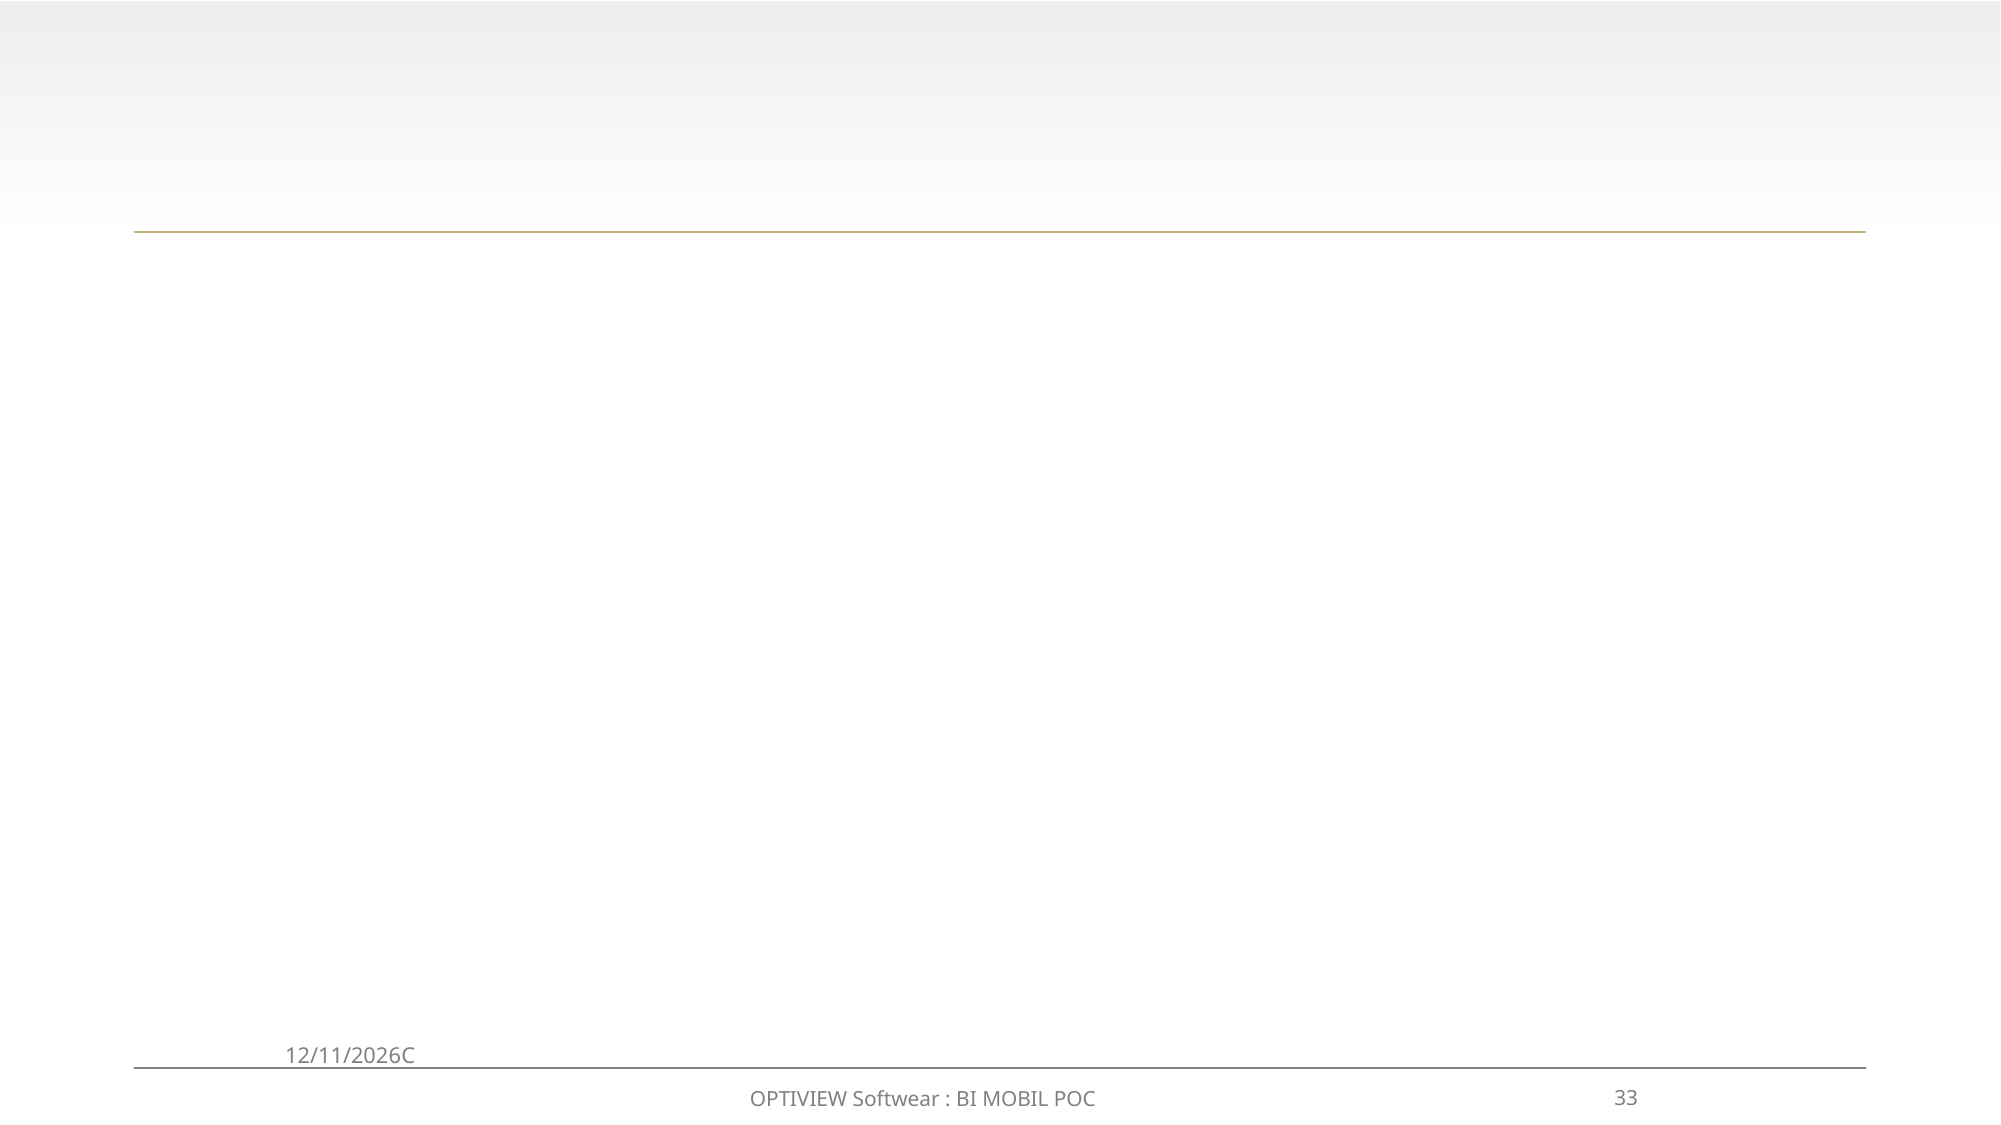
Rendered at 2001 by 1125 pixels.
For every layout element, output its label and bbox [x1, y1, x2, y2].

slide_number [133, 1042, 567, 1071]
